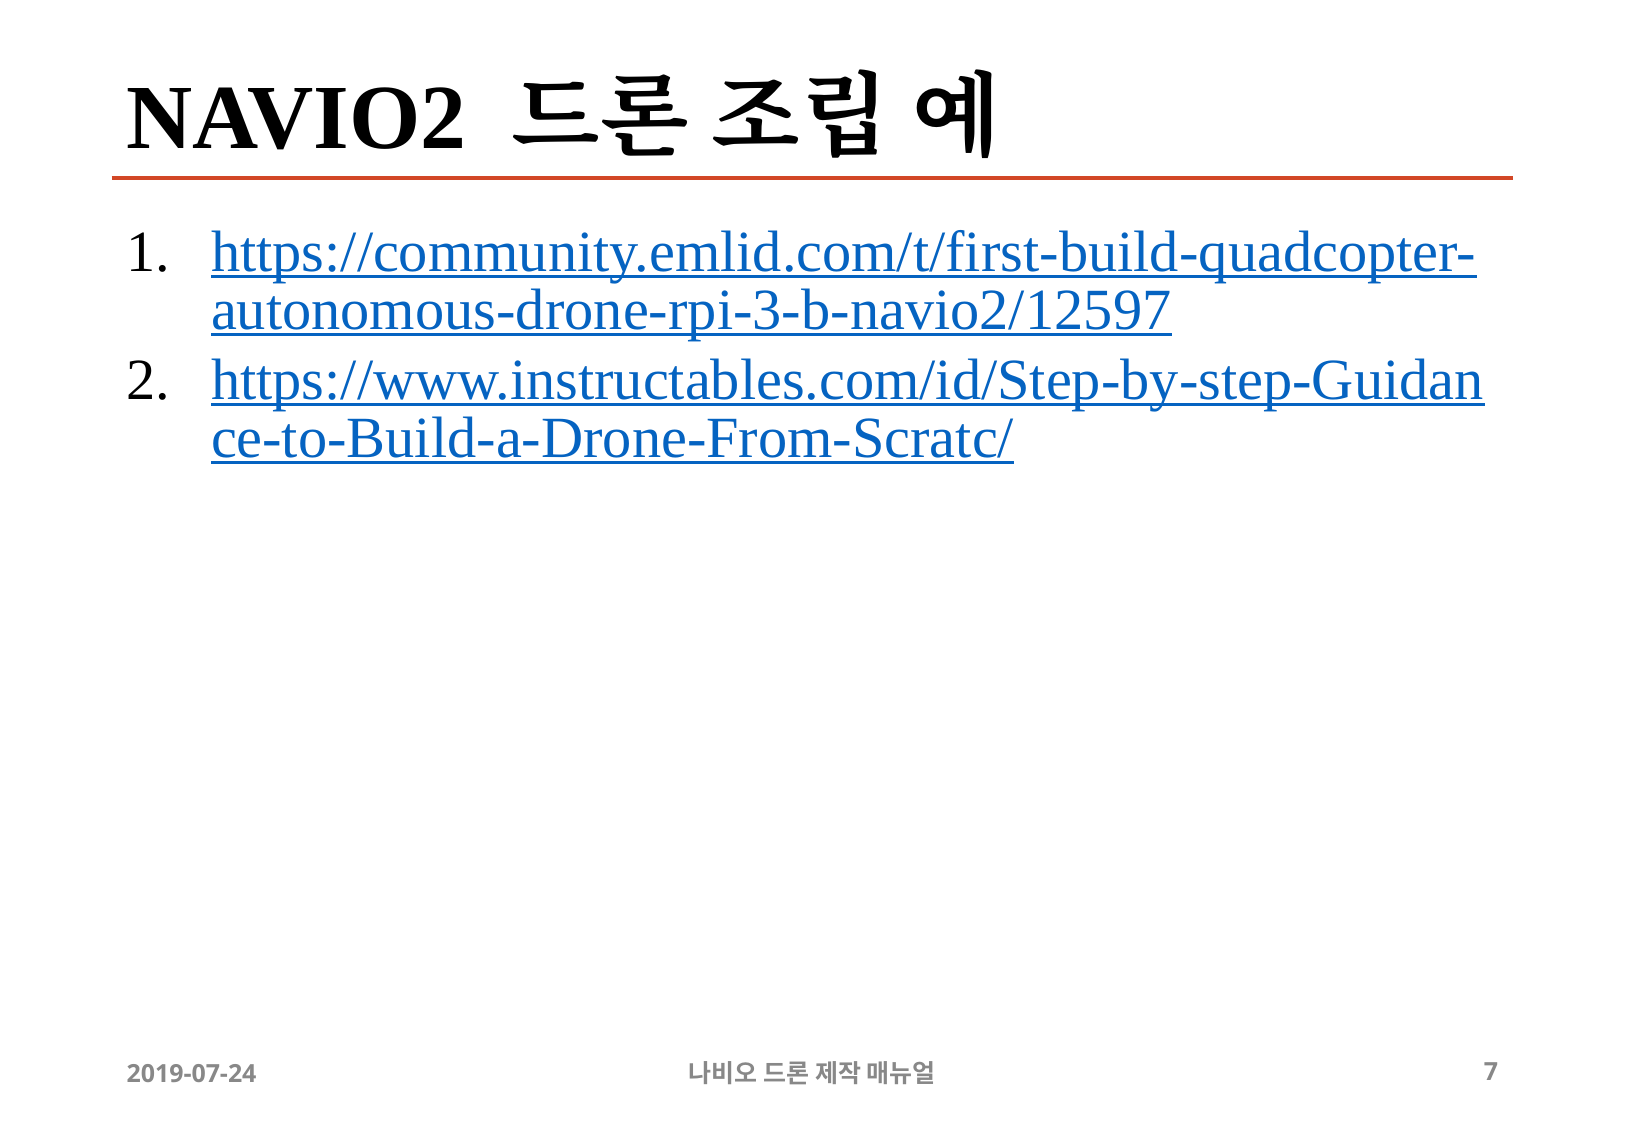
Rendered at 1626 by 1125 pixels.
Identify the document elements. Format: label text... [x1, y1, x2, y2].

list https://community.emlid.com/t/first-build-quadcopter-autonomous-drone-rpi-3-b-navio2/12597 https://www.instructables.com/id/Step-by-step-Guidance-to-Build-a-Drone-From-Scratc/ [111, 205, 1514, 630]
slide_number ‹#› [1433, 1042, 1514, 1103]
title NAVIO2 드론 조립 예 [111, 59, 1514, 179]
footer 나비오 드론 제작 매뉴얼 [538, 1042, 1087, 1103]
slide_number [111, 1042, 303, 1103]
